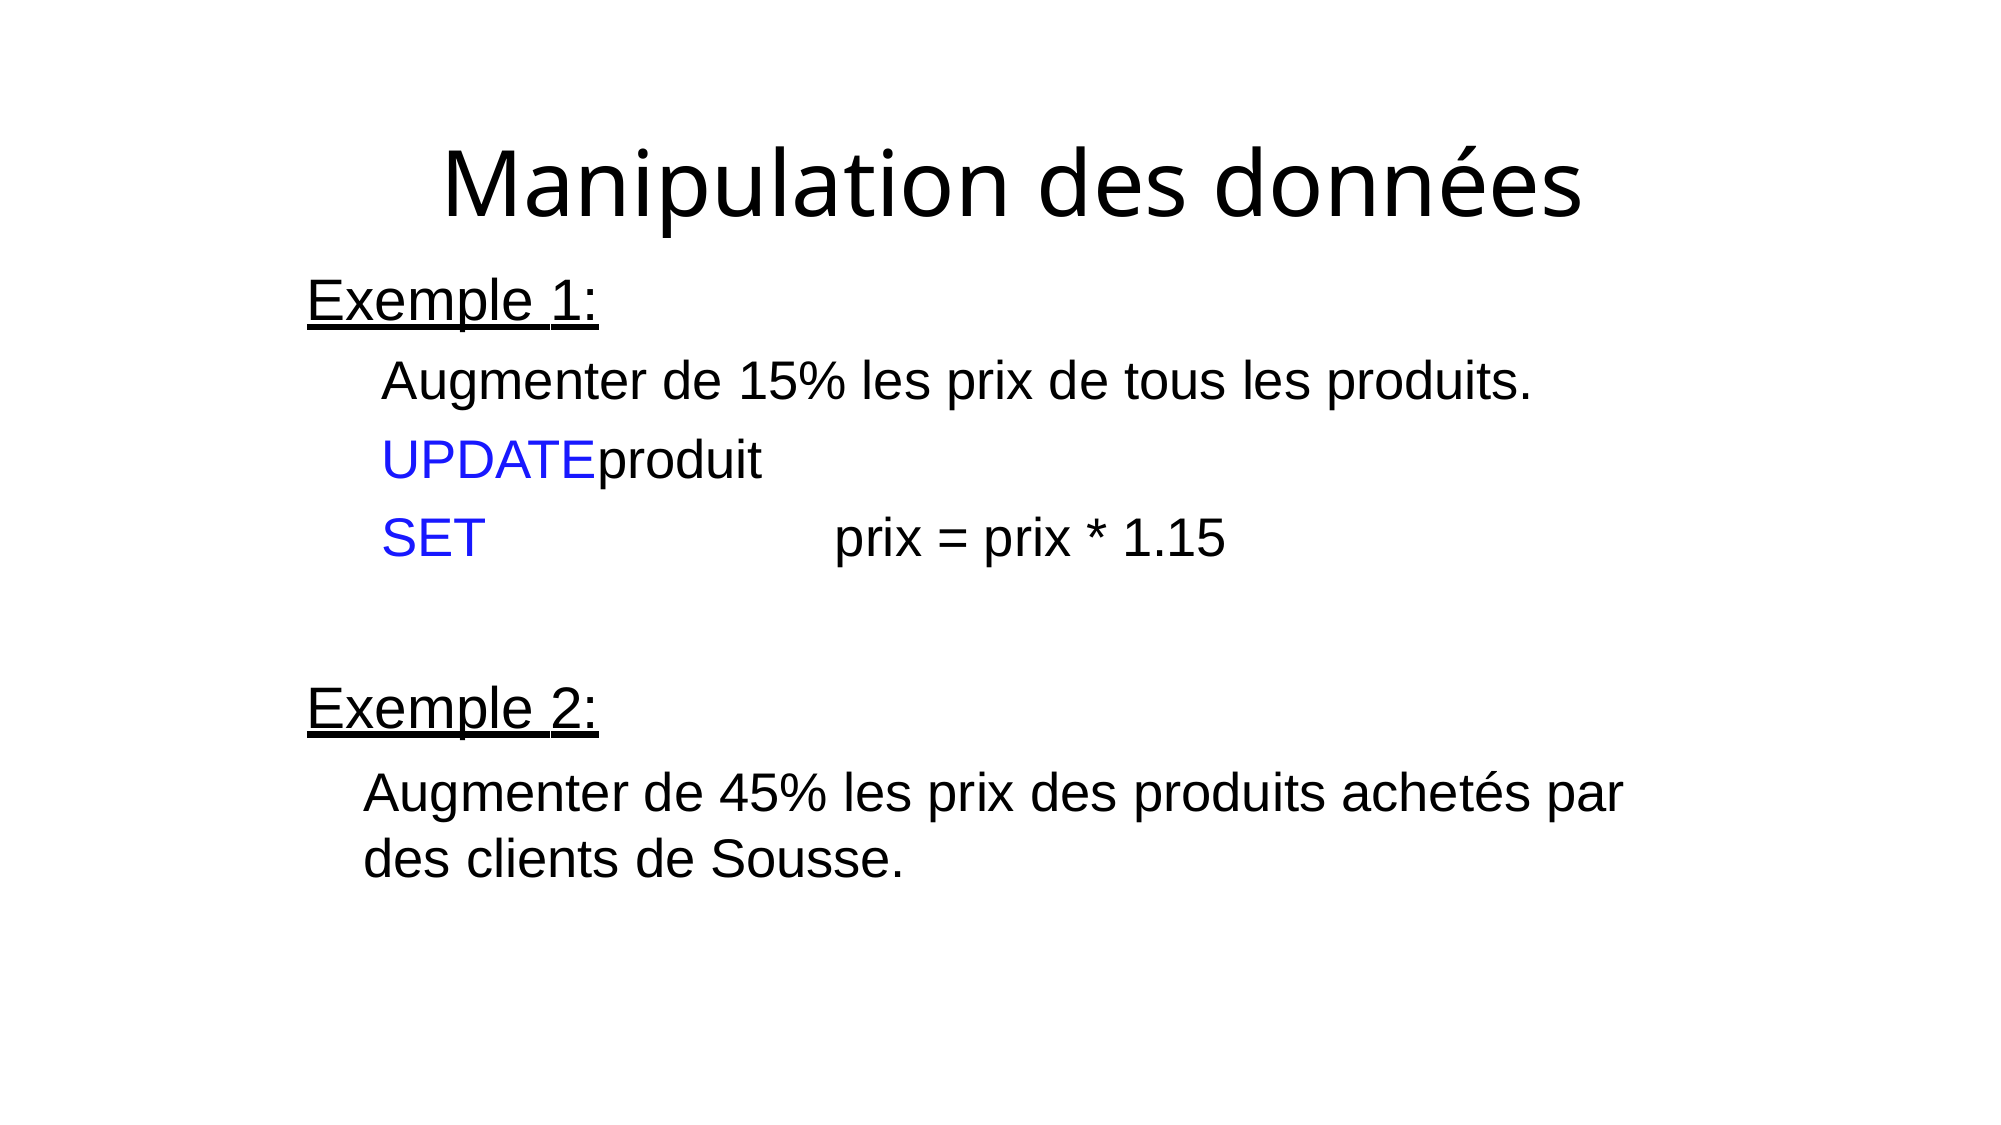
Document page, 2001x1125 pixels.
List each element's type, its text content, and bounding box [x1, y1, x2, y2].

title Manipulation des données [388, 64, 2000, 274]
text_box Exemple 1: Augmenter de 15% les prix de tous les produits. UPDATEproduit SET prix = prix * 1.15 Exemple 2: Augmenter de 45% les prix des produits achetés par des clients de Sousse. [304, 245, 1629, 889]
